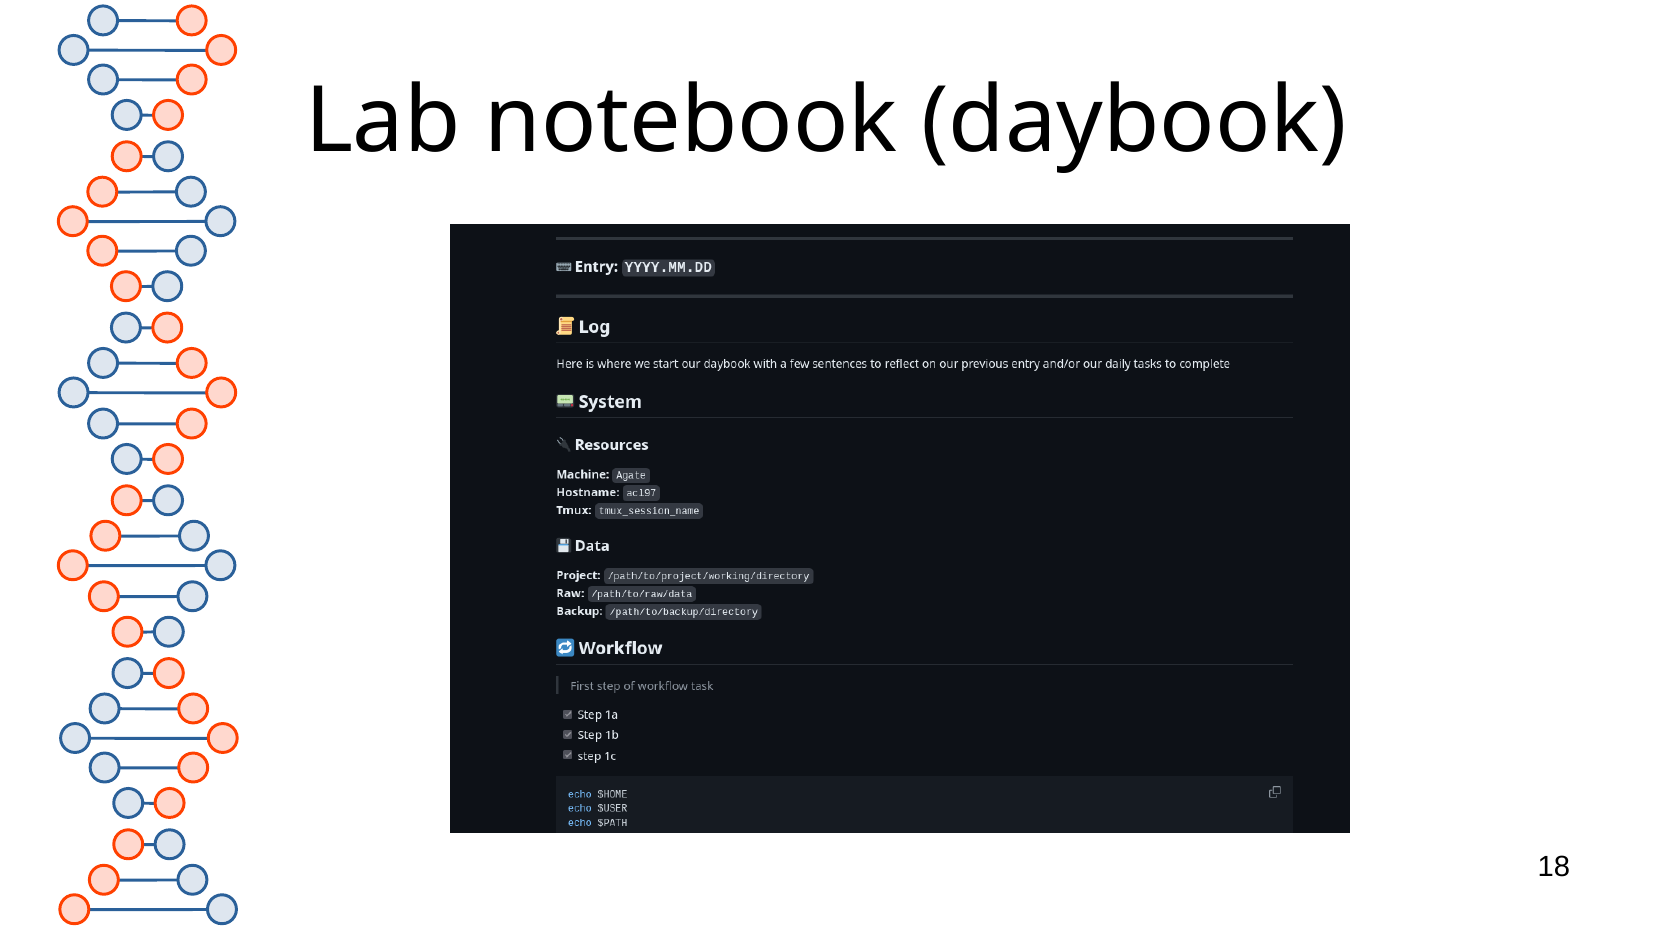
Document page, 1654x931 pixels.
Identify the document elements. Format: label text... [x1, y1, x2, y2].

picture [449, 224, 1351, 833]
title Lab notebook (daybook) [82, 37, 1571, 192]
slide_number 18 [1185, 847, 1571, 911]
